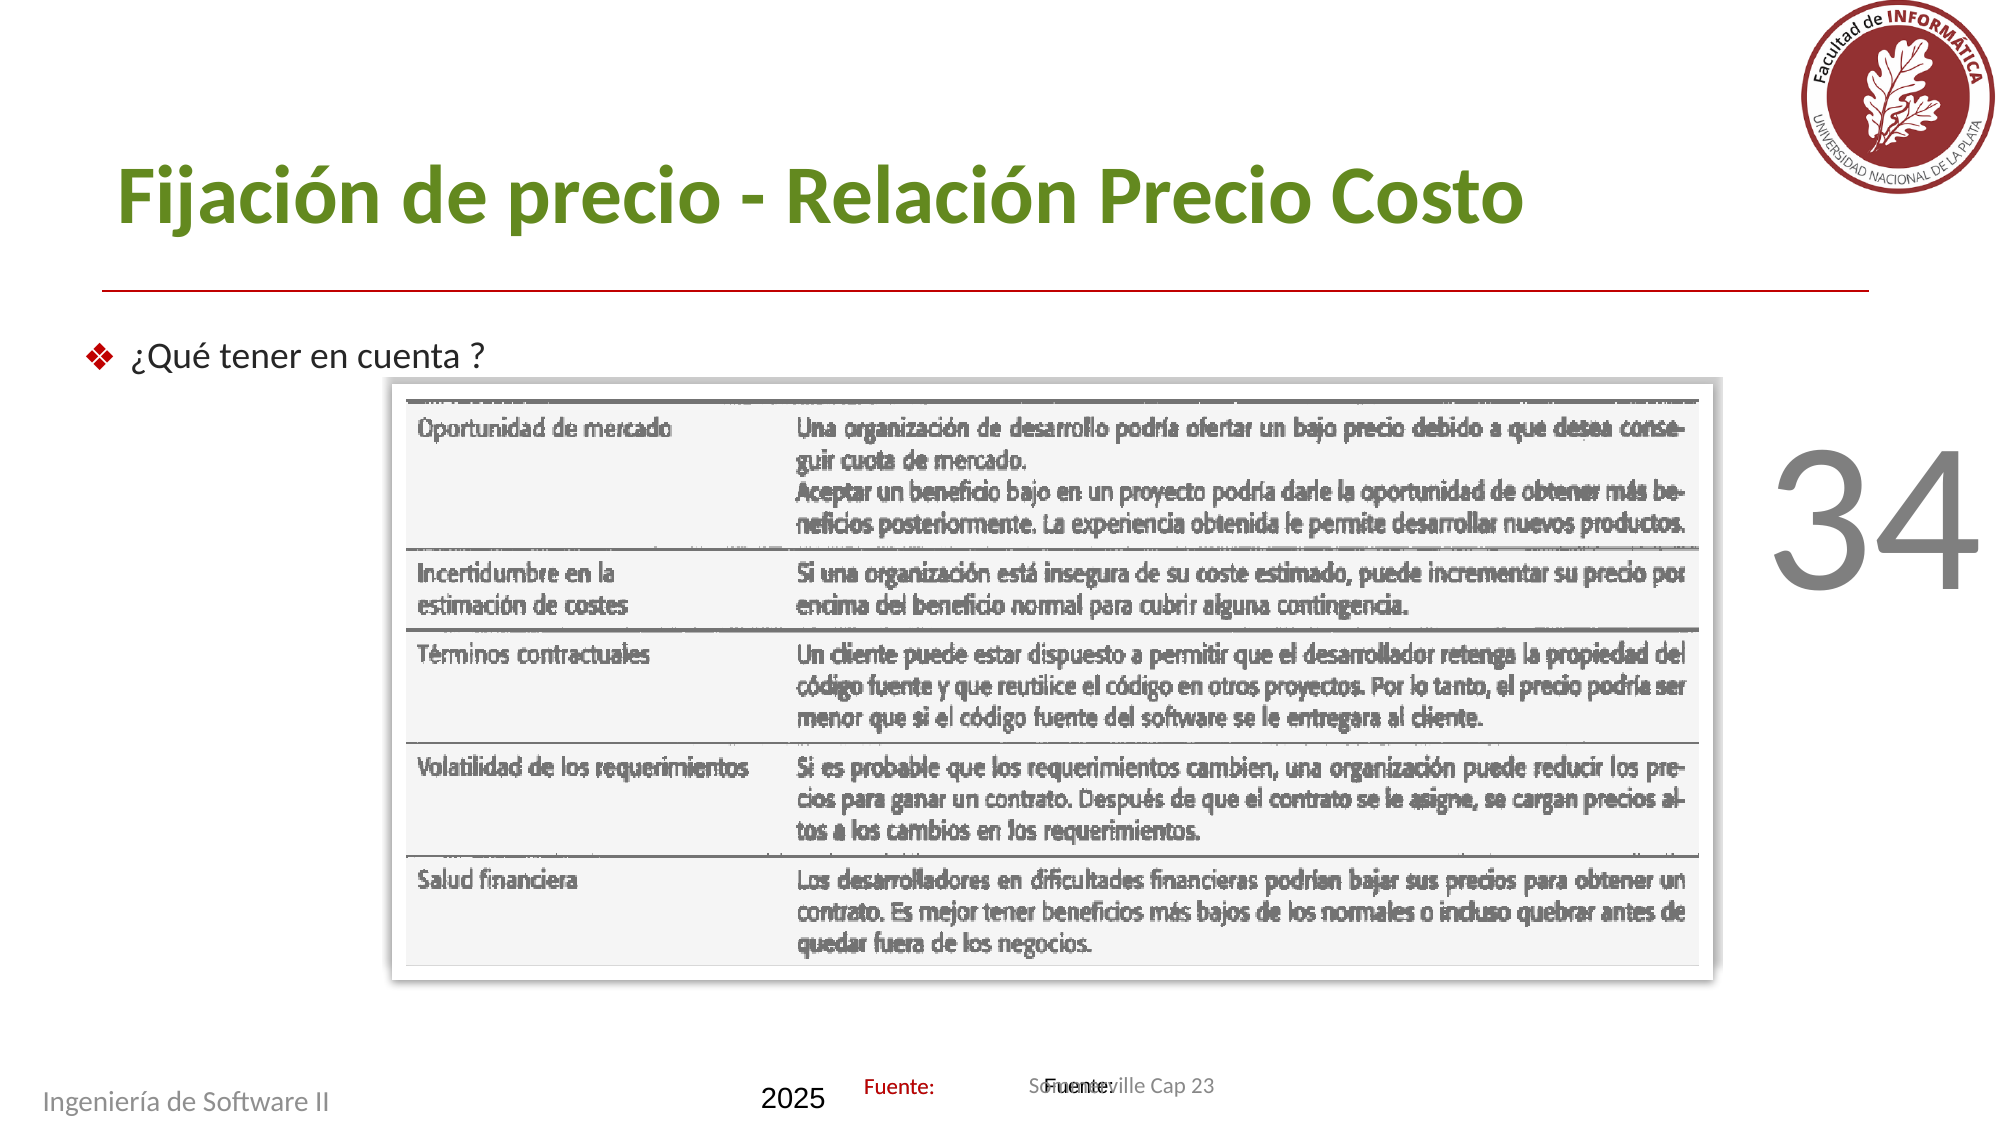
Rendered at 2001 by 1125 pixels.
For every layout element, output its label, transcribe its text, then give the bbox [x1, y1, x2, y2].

picture [405, 398, 1699, 966]
text_box [291, 329, 742, 390]
text_box 34 [1723, 467, 1998, 640]
picture [1801, 0, 2000, 195]
text_box ¿Qué tener en cuenta ? [67, 330, 382, 412]
list Sommerville Cap 23 [976, 1067, 1332, 1118]
text_box Ingeniería de Software II [27, 1075, 382, 1111]
text_box Fijación de precio - Relación Precio Costo [102, 105, 1870, 291]
